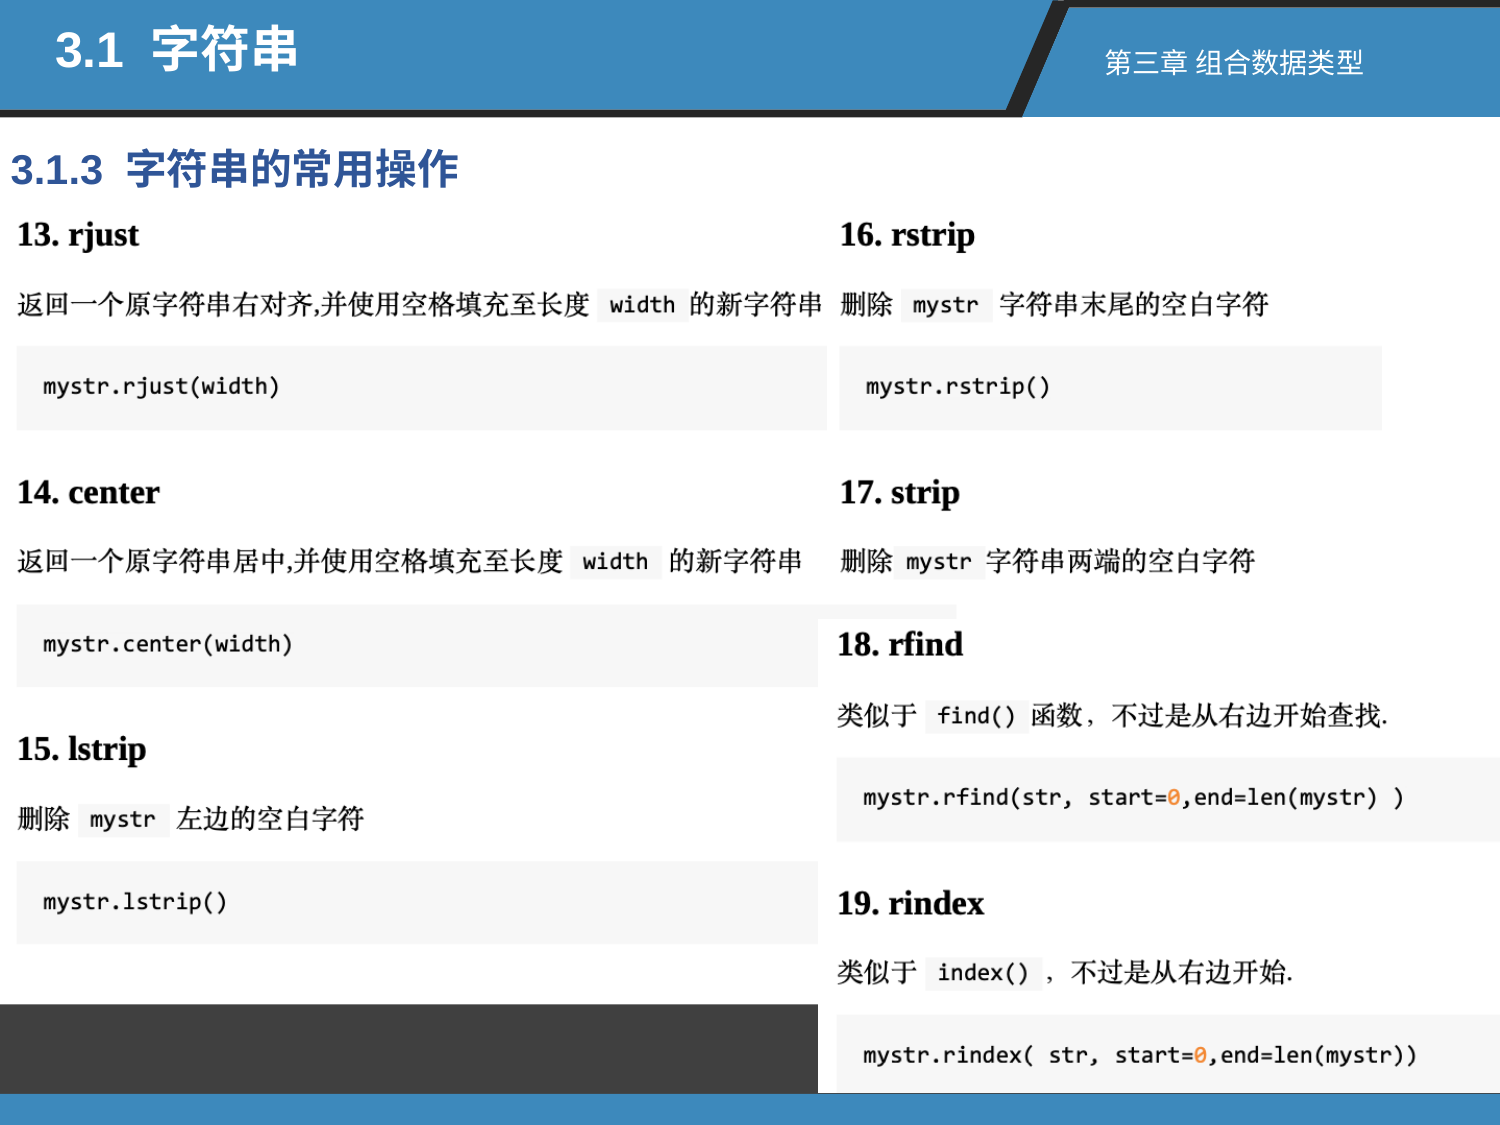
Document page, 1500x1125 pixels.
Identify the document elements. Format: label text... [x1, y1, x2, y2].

list 3.1.3 字符串的常用操作 [0, 140, 555, 206]
text_box 第三章 组合数据类型 [1089, 38, 1380, 87]
picture [0, 206, 1500, 1093]
text_box 3.1 字符串 [40, 17, 653, 111]
